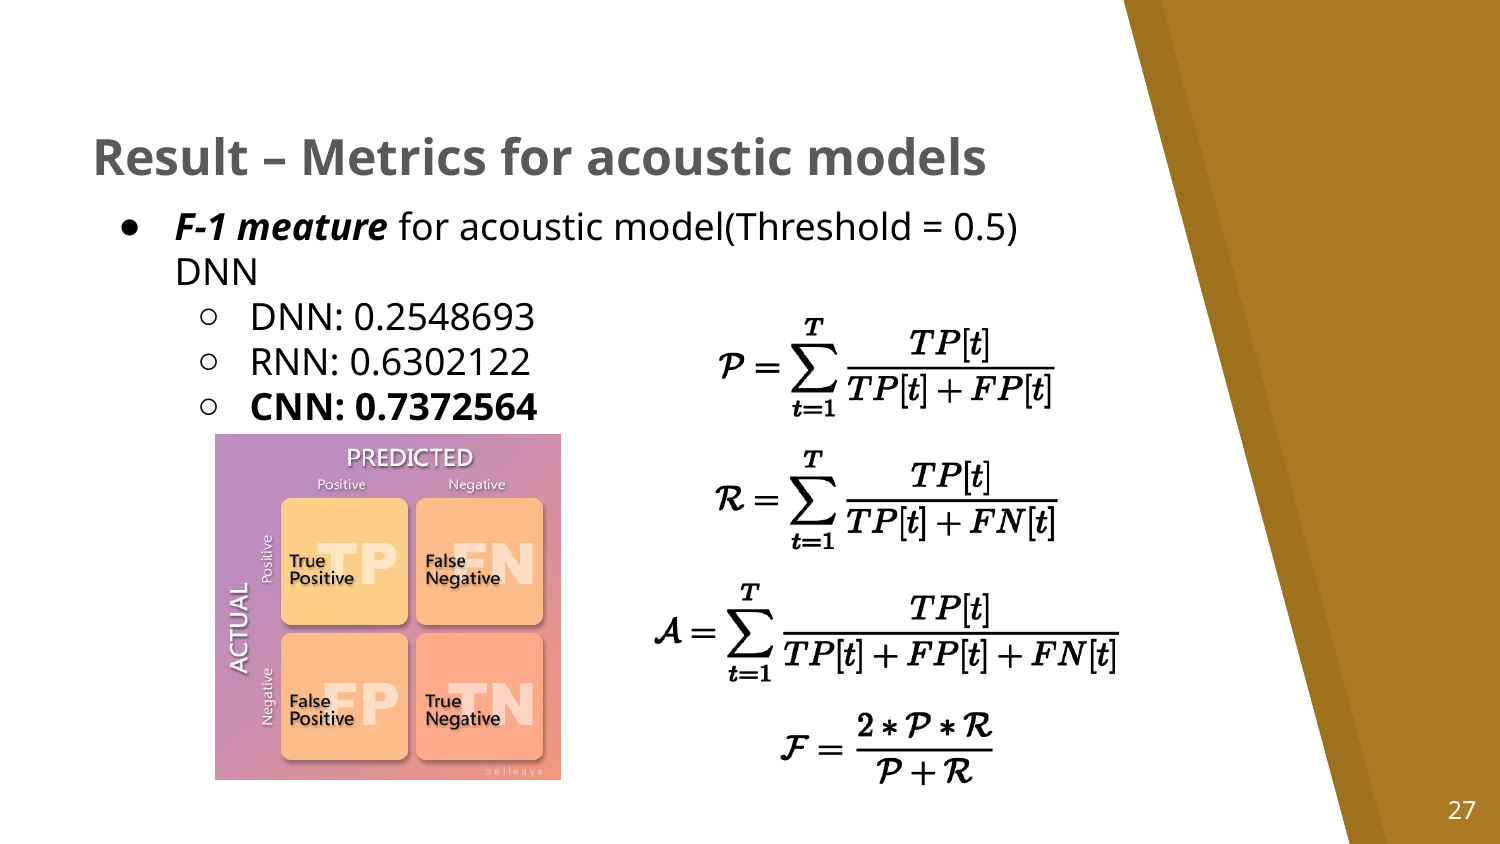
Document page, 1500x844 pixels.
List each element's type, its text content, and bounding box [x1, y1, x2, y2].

text_box Result – Metrics for acoustic models [77, 133, 1088, 201]
picture [592, 311, 1176, 799]
text_box F-1 meature for acoustic model(Threshold = 0.5) DNN DNN: 0.2548693 RNN: 0.6302122 CNN: 0.7372564 [84, 188, 1121, 443]
slide_number 27 [1401, 779, 1492, 844]
picture [214, 433, 561, 780]
